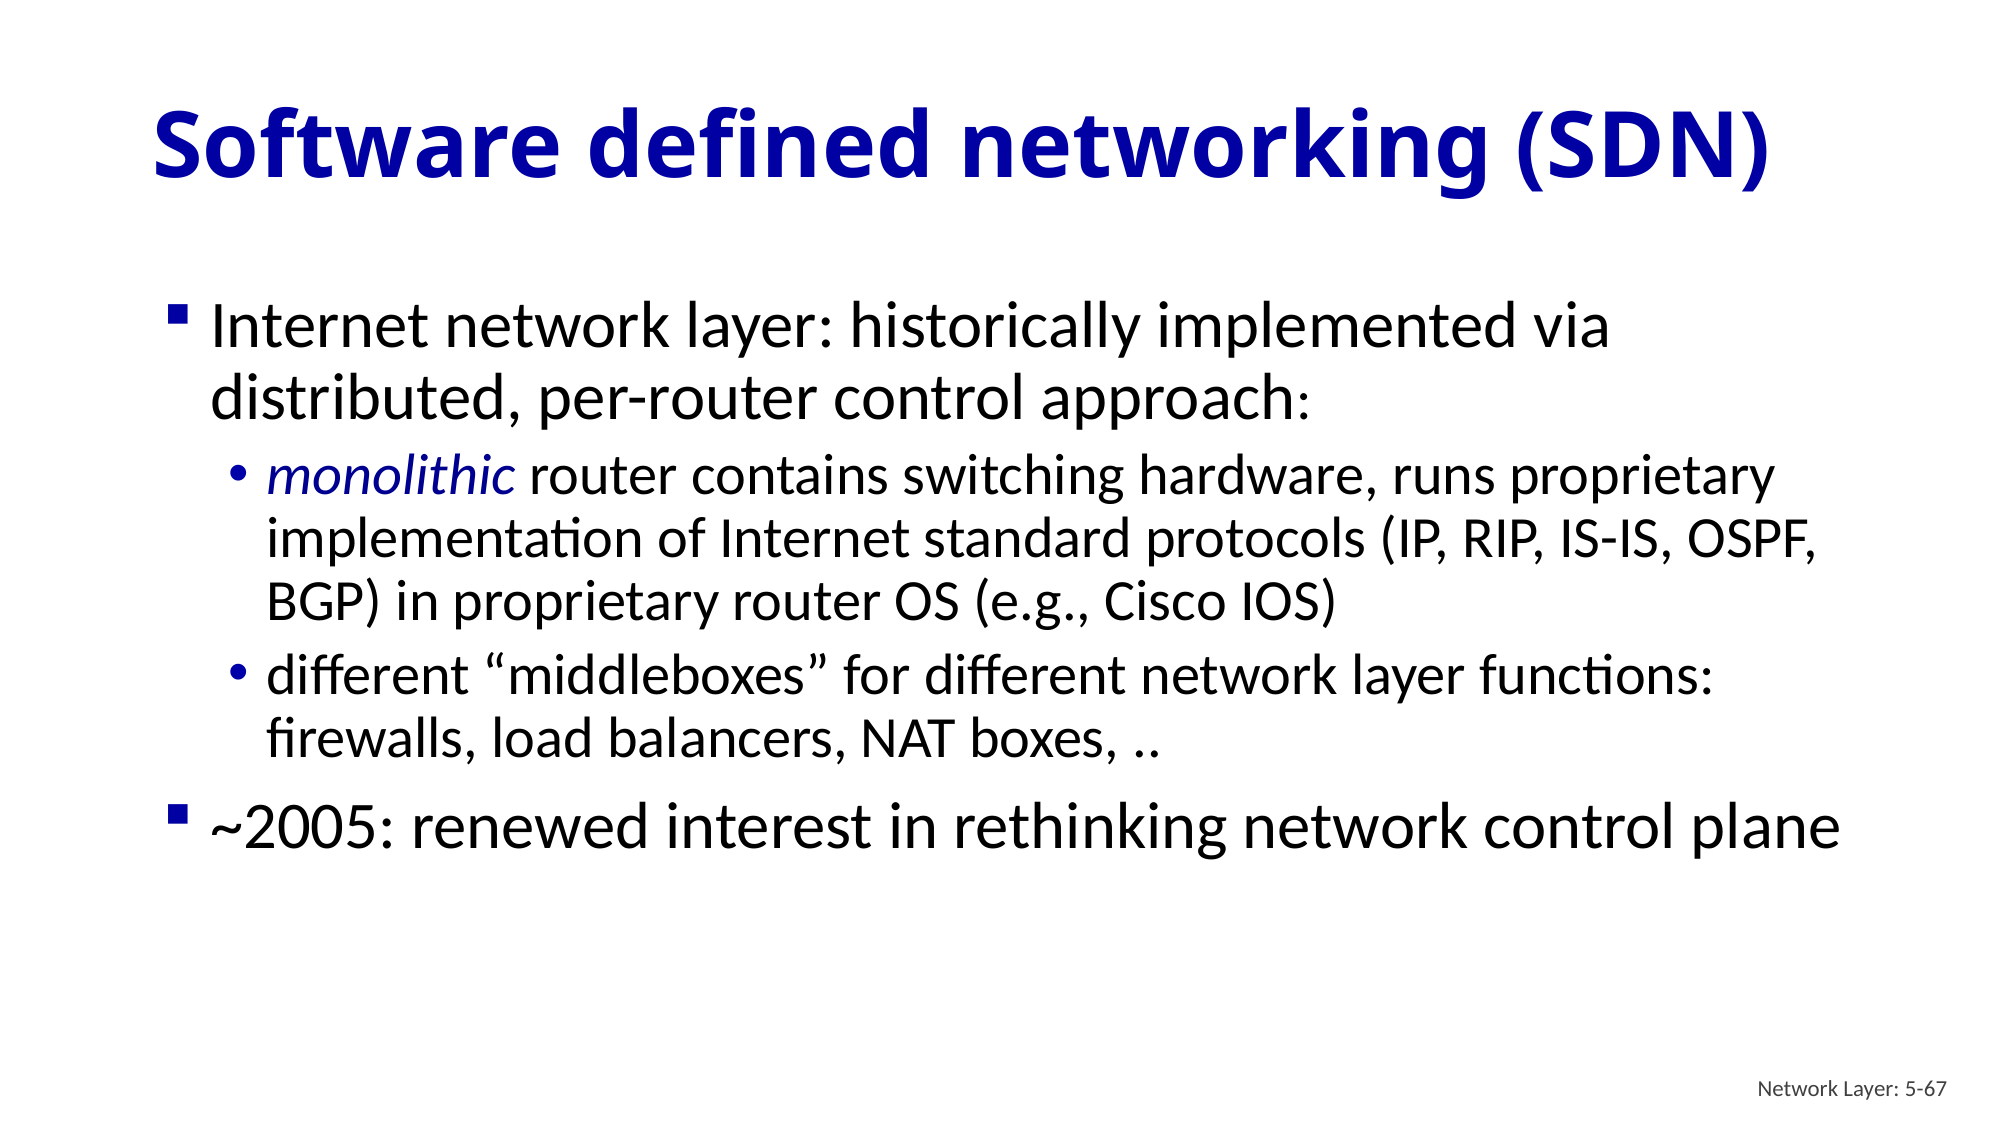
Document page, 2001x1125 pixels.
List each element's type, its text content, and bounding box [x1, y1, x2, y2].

slide_number Network Layer: 5-67 [1512, 1056, 1963, 1117]
title Software defined networking (SDN) [137, 74, 1863, 221]
list Internet network layer: historically implemented via distributed, per-router control approach: monolithic router contains switching hardware, runs proprietary implementation of Internet standard protocols (IP, RIP, IS-IS, OSPF, BGP) in proprietary router OS (e.g., Cisco IOS) different “middleboxes” for different network layer functions: firewalls, load balancers, NAT boxes, .. ~2005: renewed interest in rethinking network control plane [137, 282, 1863, 997]
